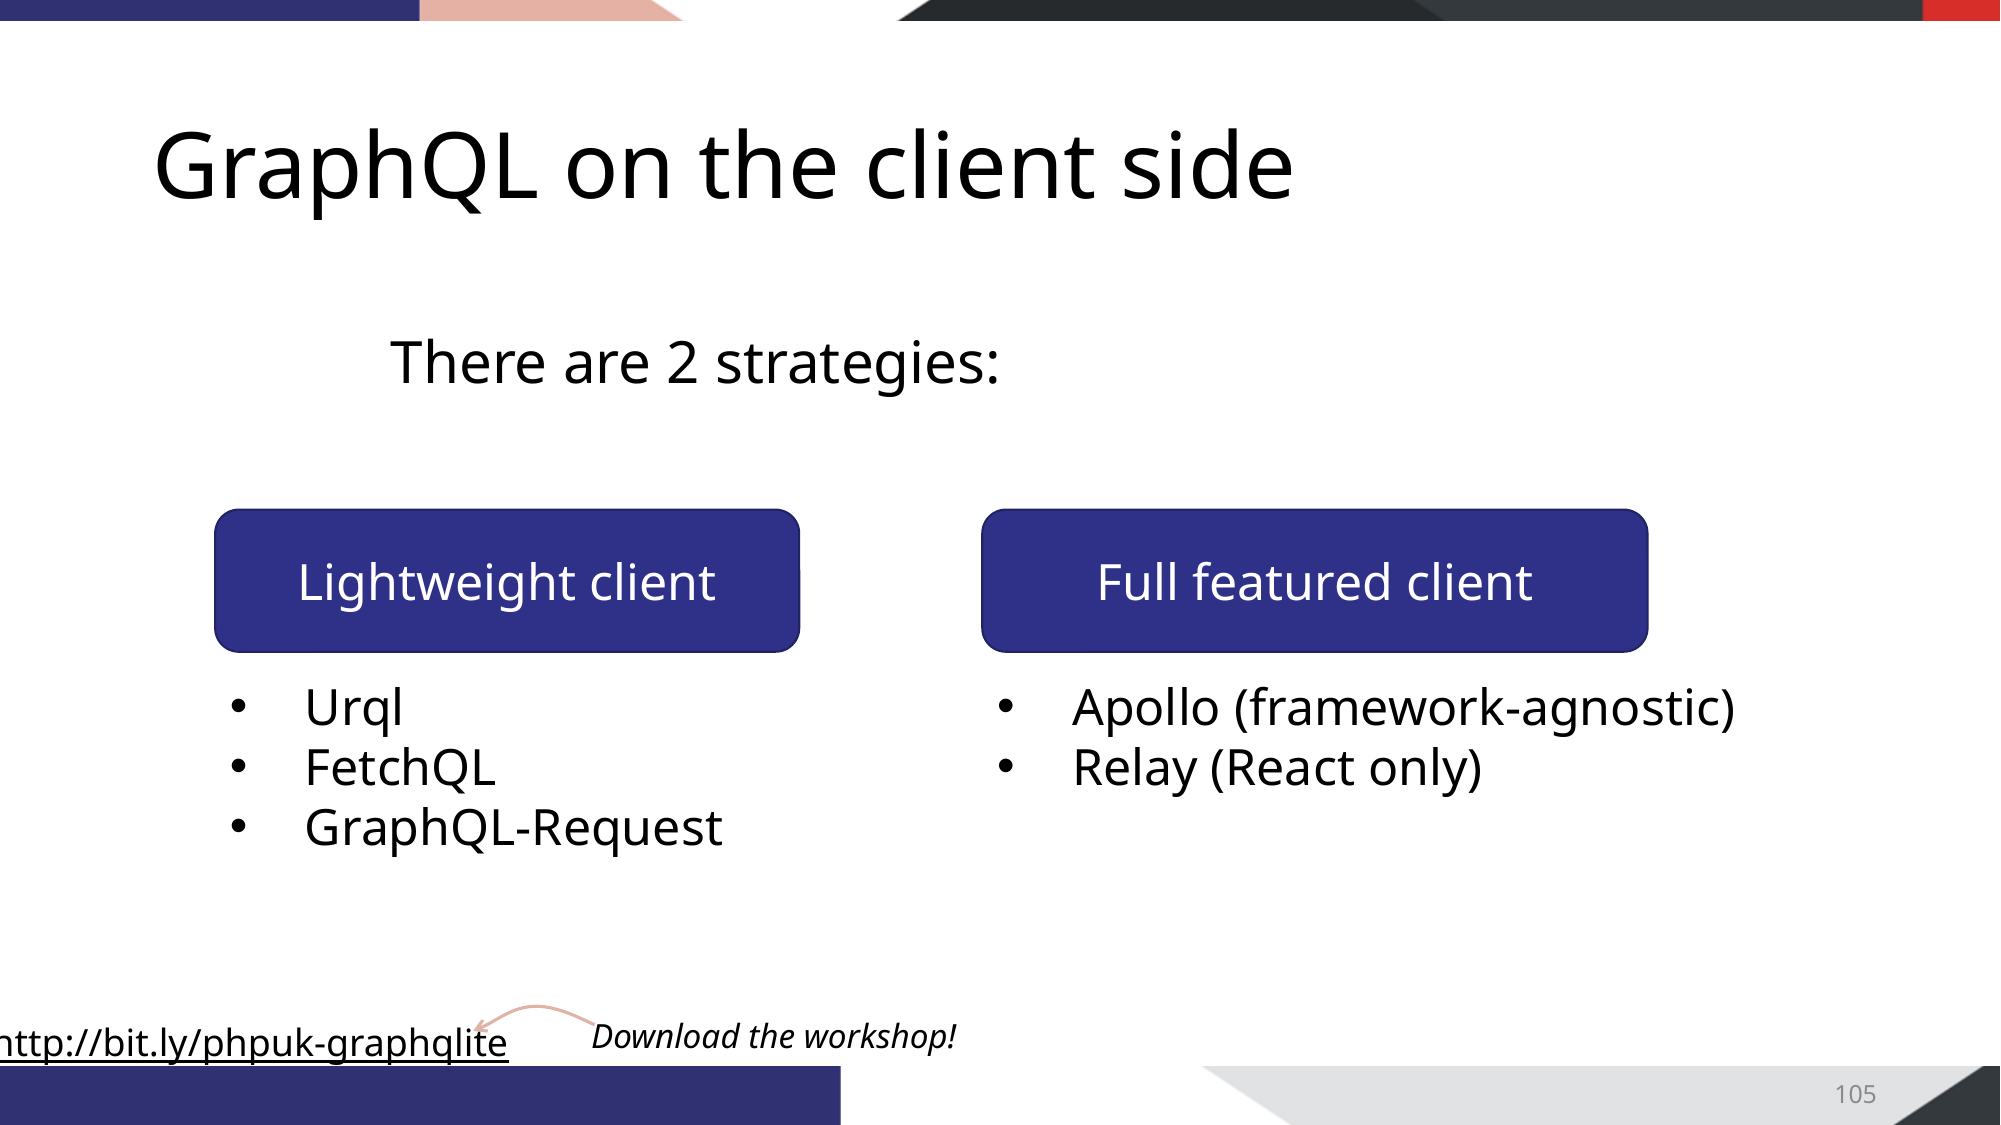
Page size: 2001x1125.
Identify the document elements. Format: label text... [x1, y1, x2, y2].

picture [0, 0, 2000, 21]
text_box Full featured client [981, 508, 1649, 653]
text_box Lightweight client [214, 508, 801, 653]
picture [1893, 1066, 2000, 1125]
slide_number 105 [1442, 1065, 1893, 1125]
title GraphQL on the client side [137, 59, 1863, 278]
picture [0, 1066, 1442, 1125]
text_box There are 2 strategies: [376, 317, 1636, 403]
footer [662, 1042, 1338, 1103]
text_box Urql FetchQL GraphQL-Request [215, 668, 869, 863]
text_box Apollo (framework-agnostic) Relay (React only) [982, 668, 1797, 803]
